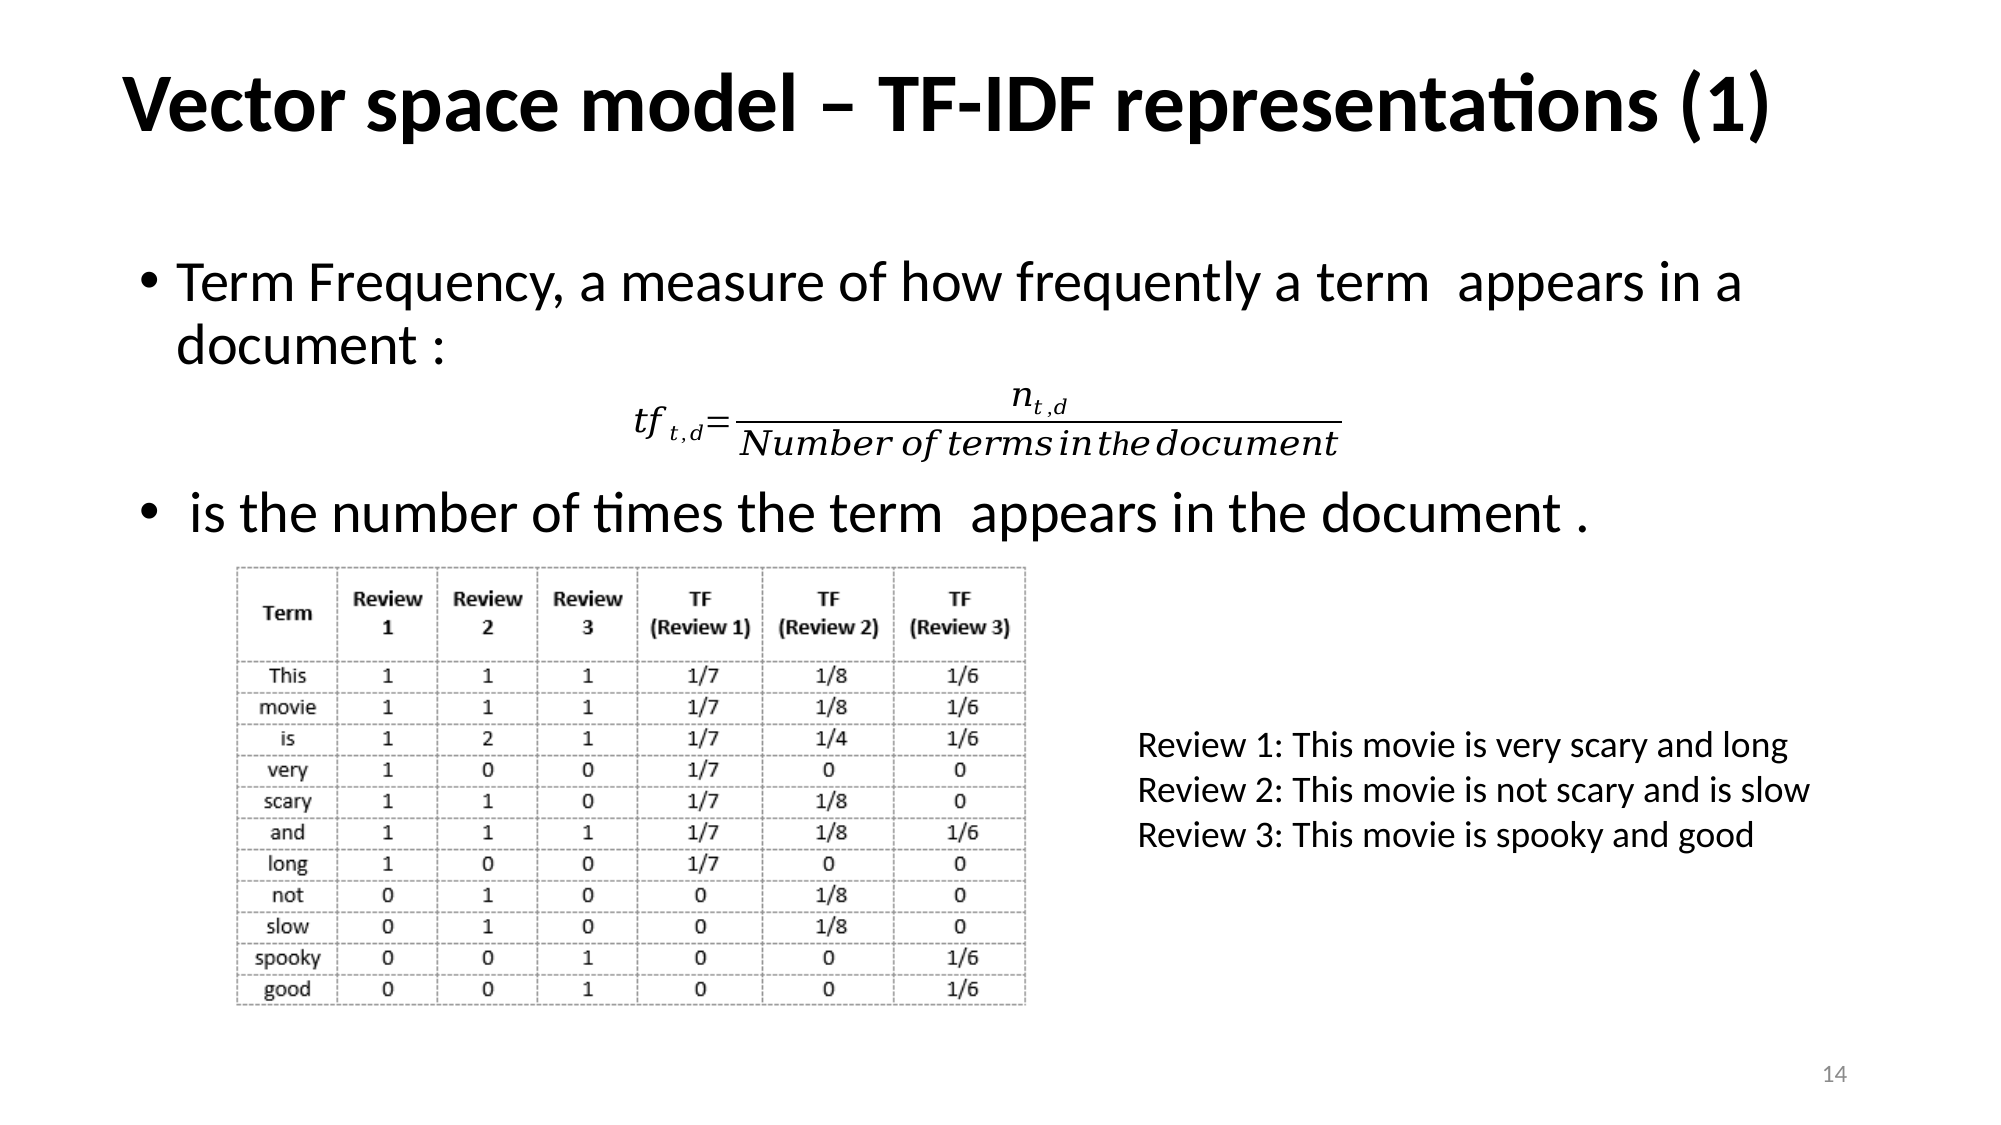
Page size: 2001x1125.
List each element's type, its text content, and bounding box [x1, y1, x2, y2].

text_box Review 1: This movie is very scary and long Review 2: This movie is not scary and is slow Review 3: This movie is spooky and good [1047, 712, 1850, 863]
picture [232, 564, 1035, 1012]
title Vector space model – TF-IDF representations (1) [107, 0, 1957, 214]
slide_number 14 [1412, 1042, 1863, 1103]
